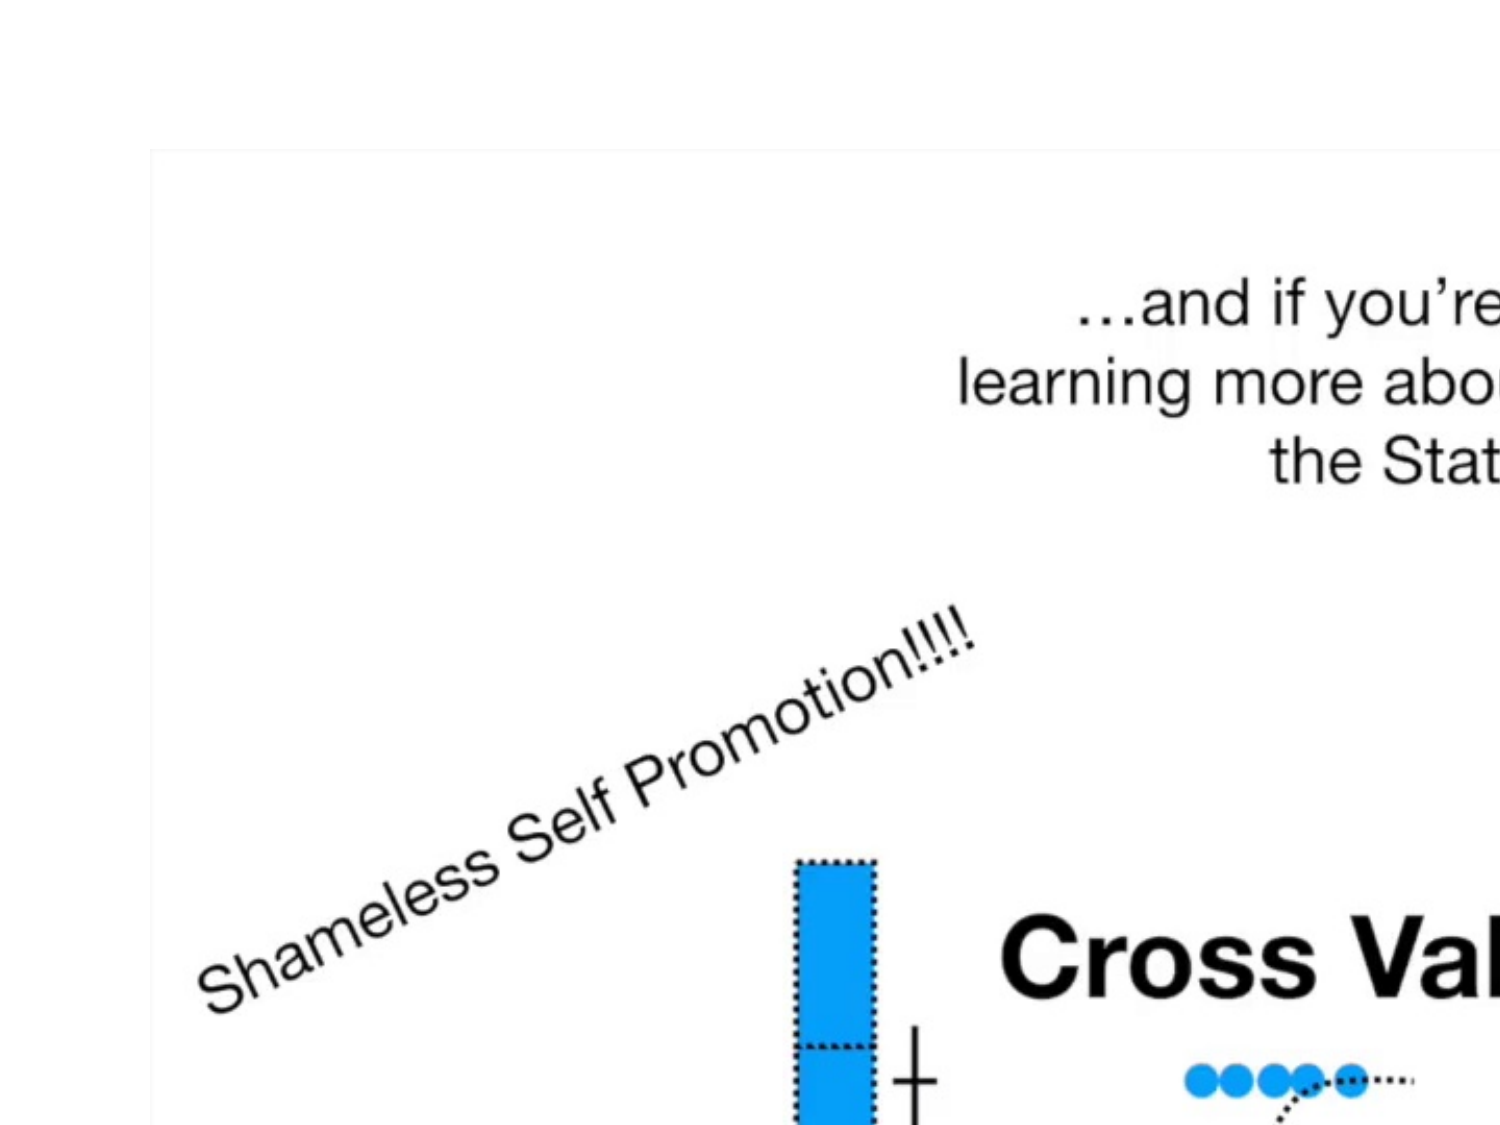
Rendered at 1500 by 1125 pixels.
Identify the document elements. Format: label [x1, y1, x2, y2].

picture [149, 149, 1500, 1125]
